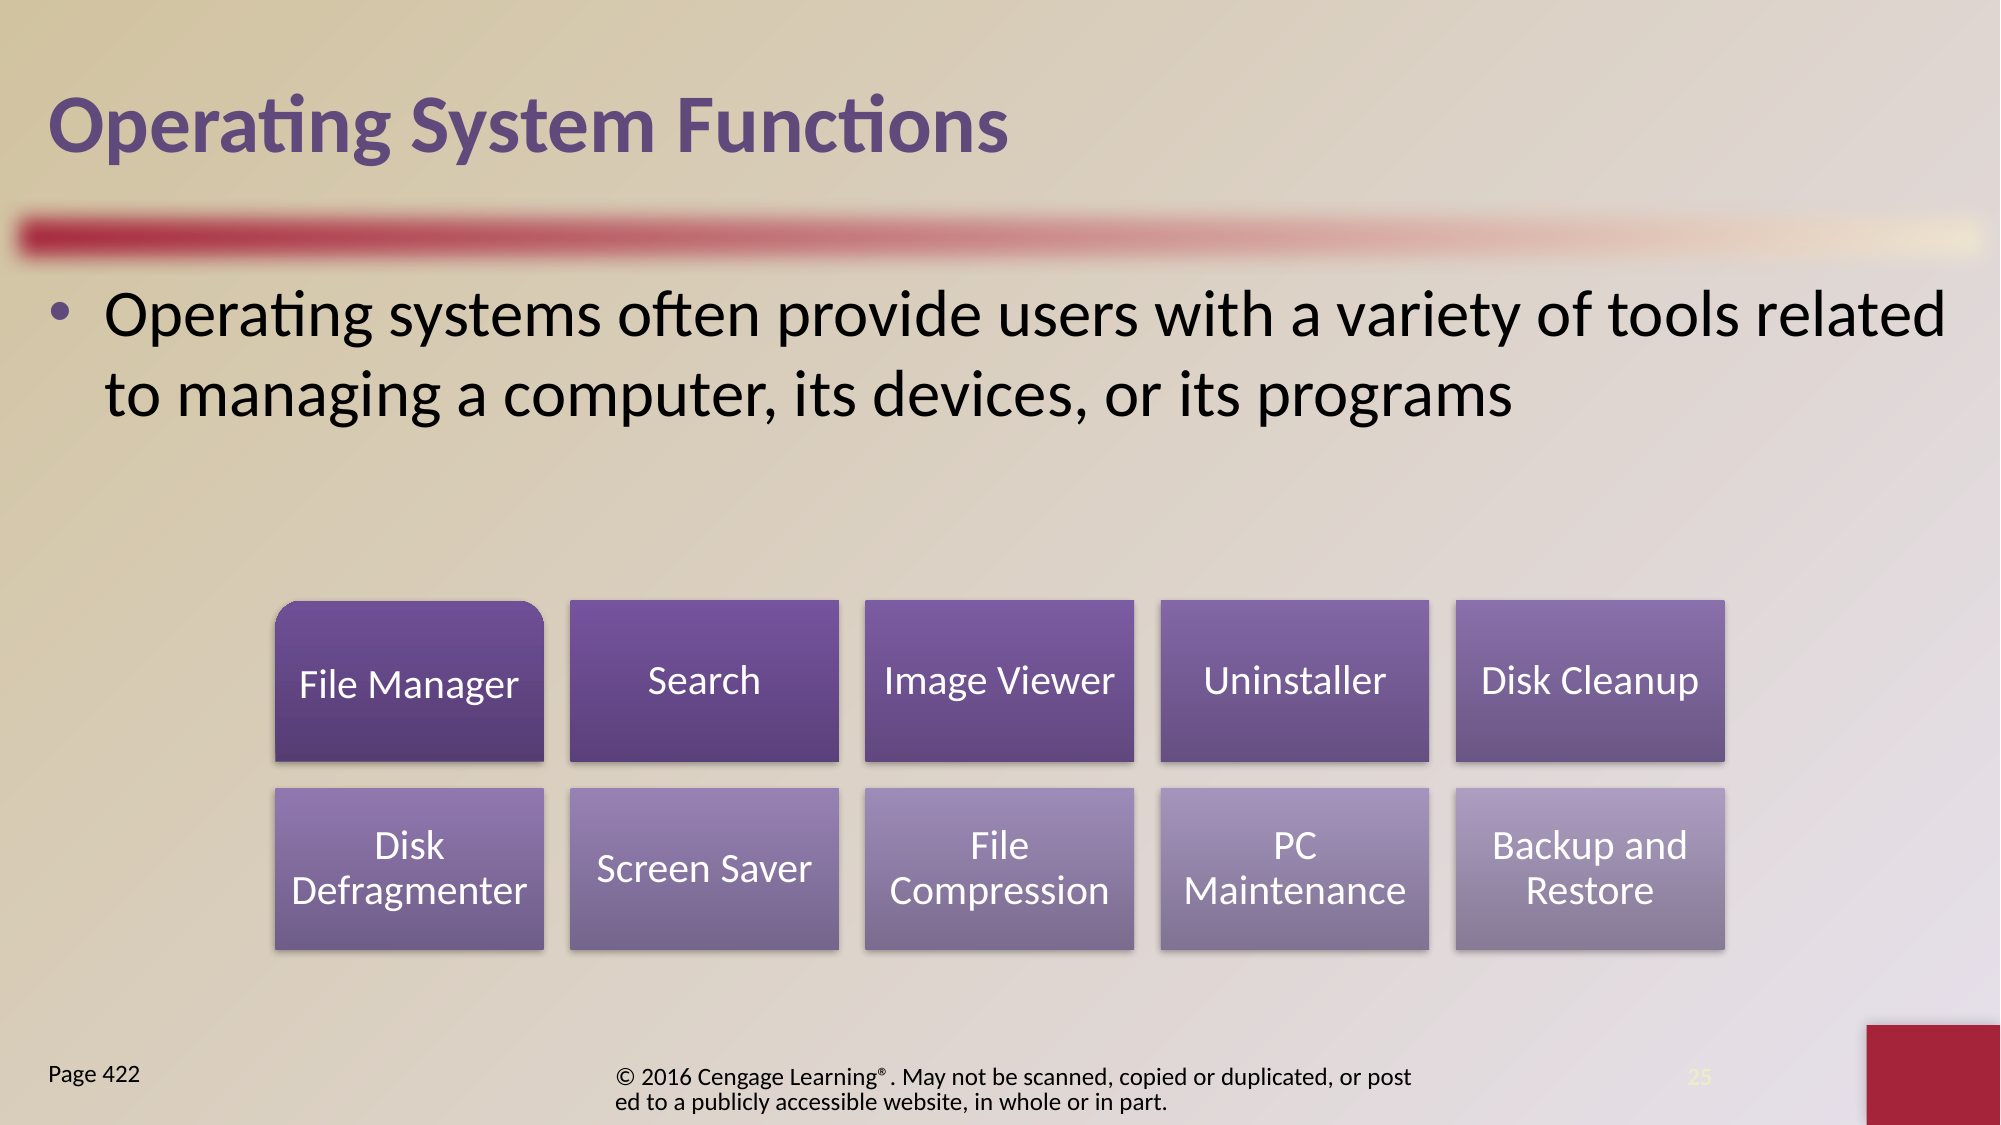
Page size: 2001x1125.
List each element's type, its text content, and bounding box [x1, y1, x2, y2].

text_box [274, 512, 1726, 1038]
footer © 2016 Cengage Learning®. May not be scanned, copied or duplicated, or posted to a publicly accessible website, in whole or in part. [600, 1047, 1434, 1113]
list Page 422 [33, 1050, 400, 1125]
slide_number 25 [1650, 1025, 1750, 1125]
title Operating System Functions [33, 24, 1967, 213]
list Operating systems often provide users with a variety of tools related to managing a computer, its devices, or its programs [33, 262, 1967, 1025]
